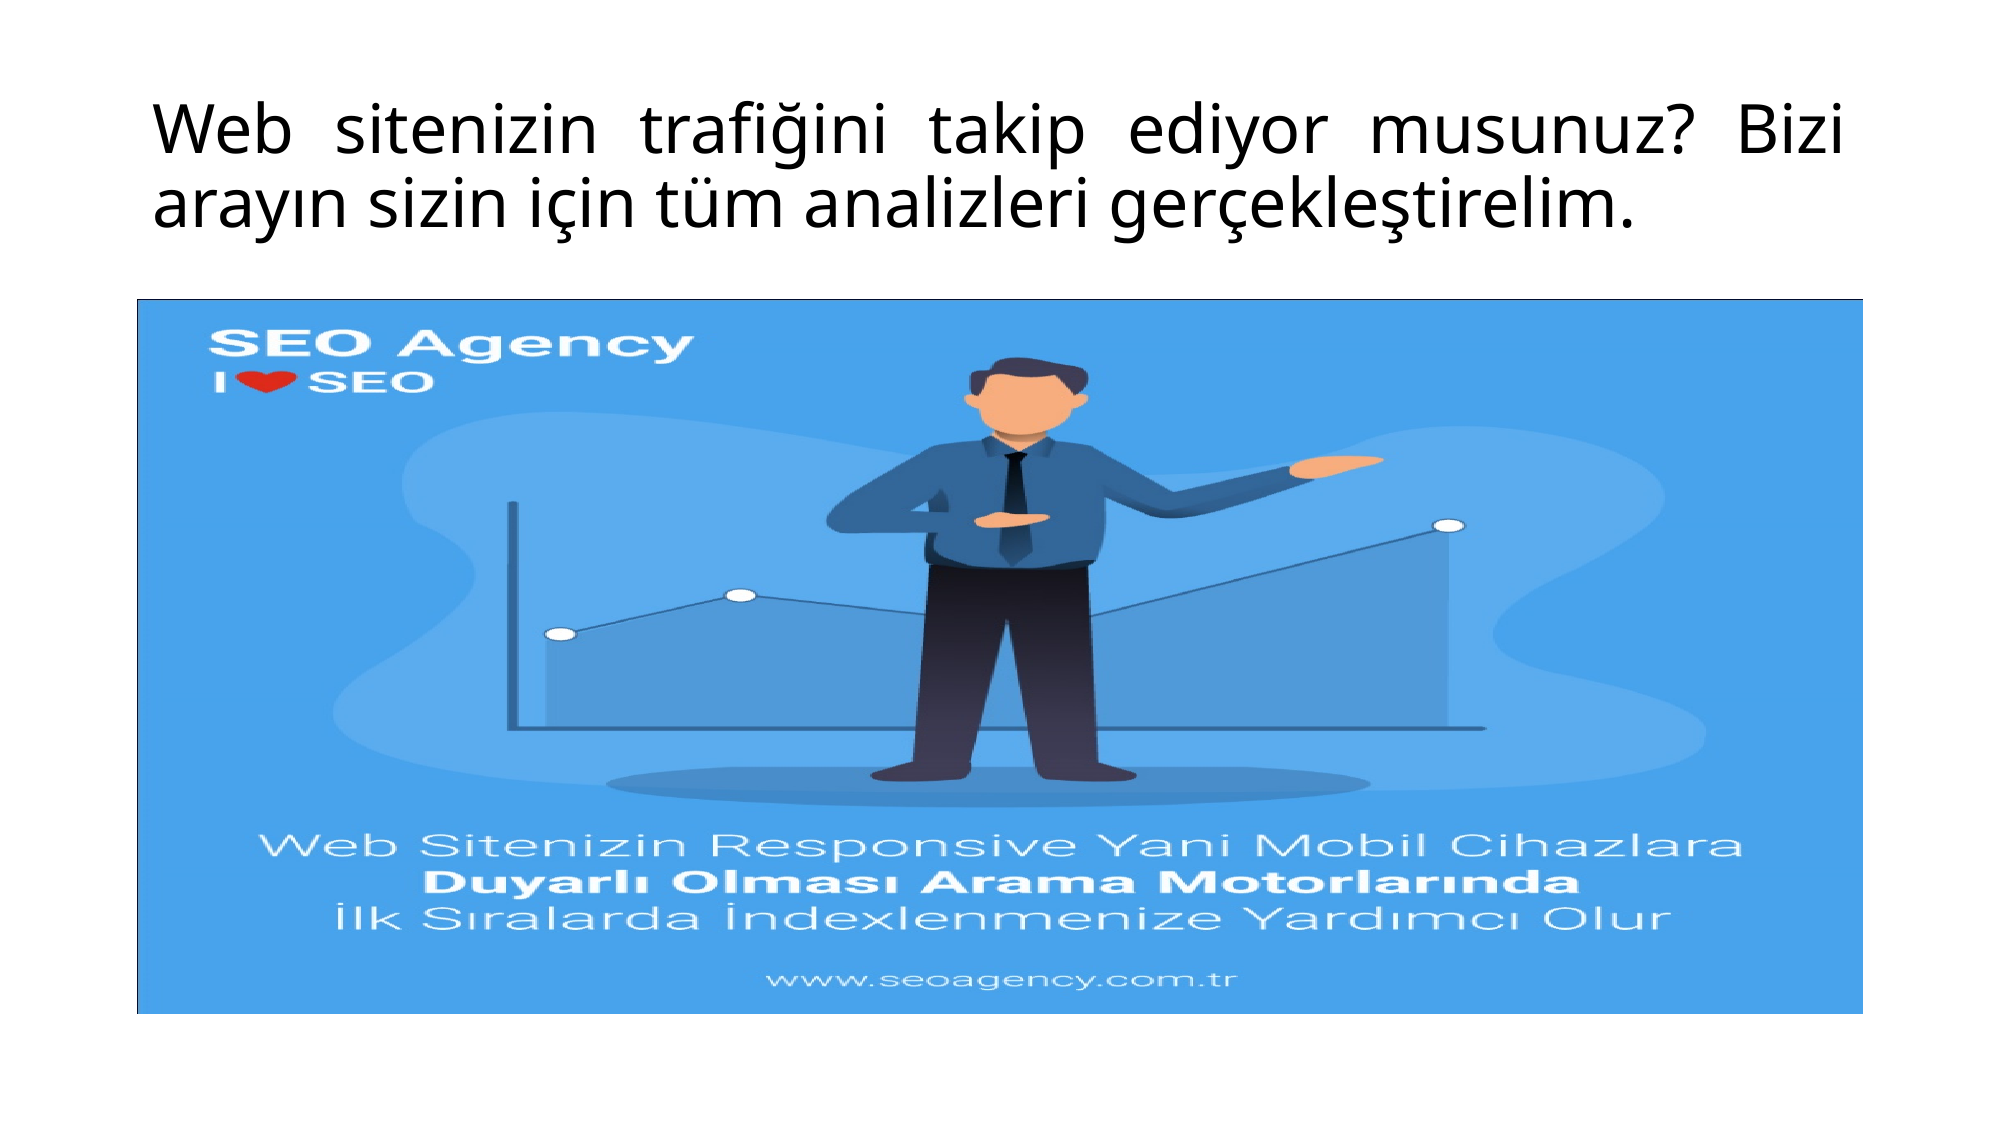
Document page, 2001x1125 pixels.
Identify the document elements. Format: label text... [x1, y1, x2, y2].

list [137, 299, 1863, 1014]
title Web sitenizin trafiğini takip ediyor musunuz? Bizi arayın sizin için tüm analizleri gerçekleştirelim. [137, 59, 1863, 278]
